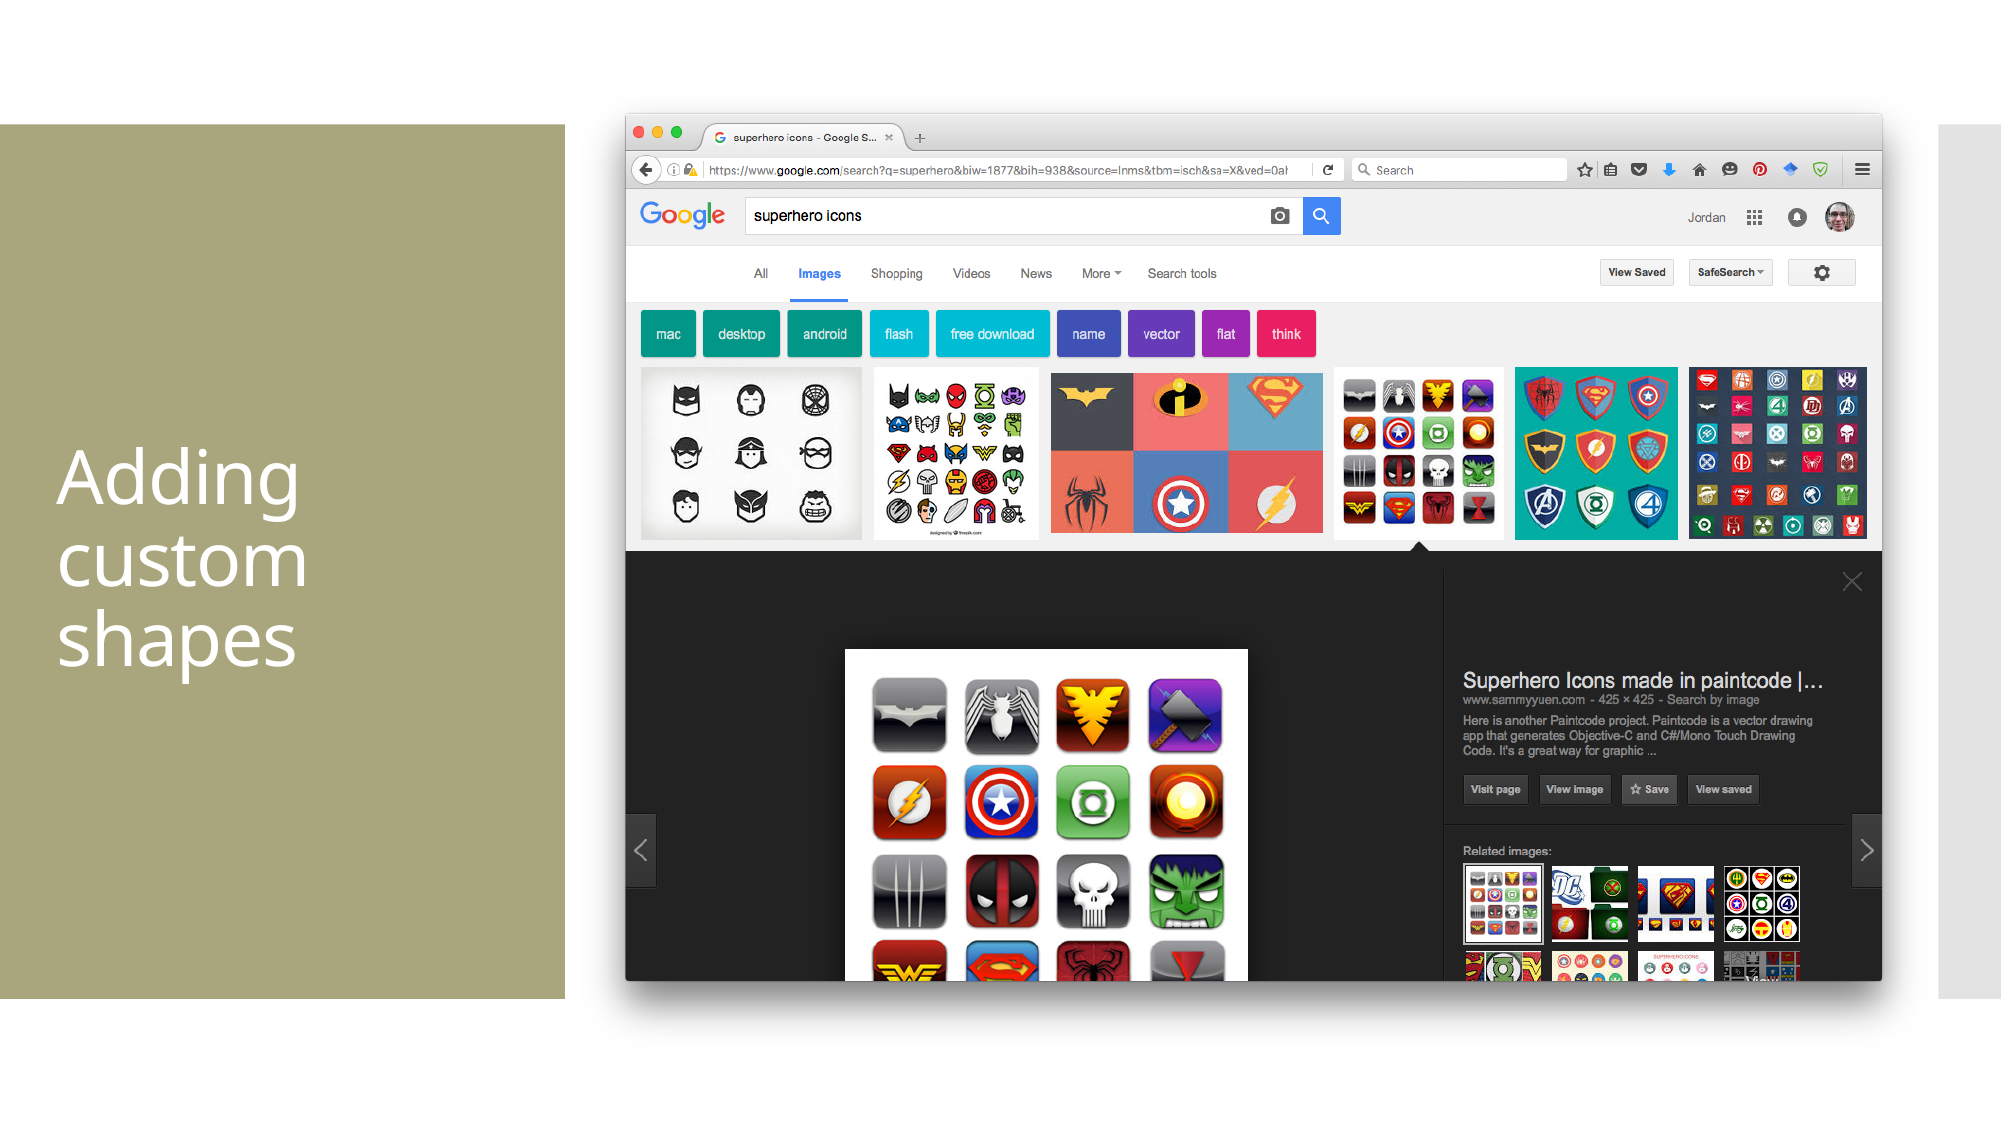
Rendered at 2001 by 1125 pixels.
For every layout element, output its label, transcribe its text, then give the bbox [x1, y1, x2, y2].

text_box Adding custom shapes [41, 184, 433, 940]
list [433, 83, 2000, 1056]
